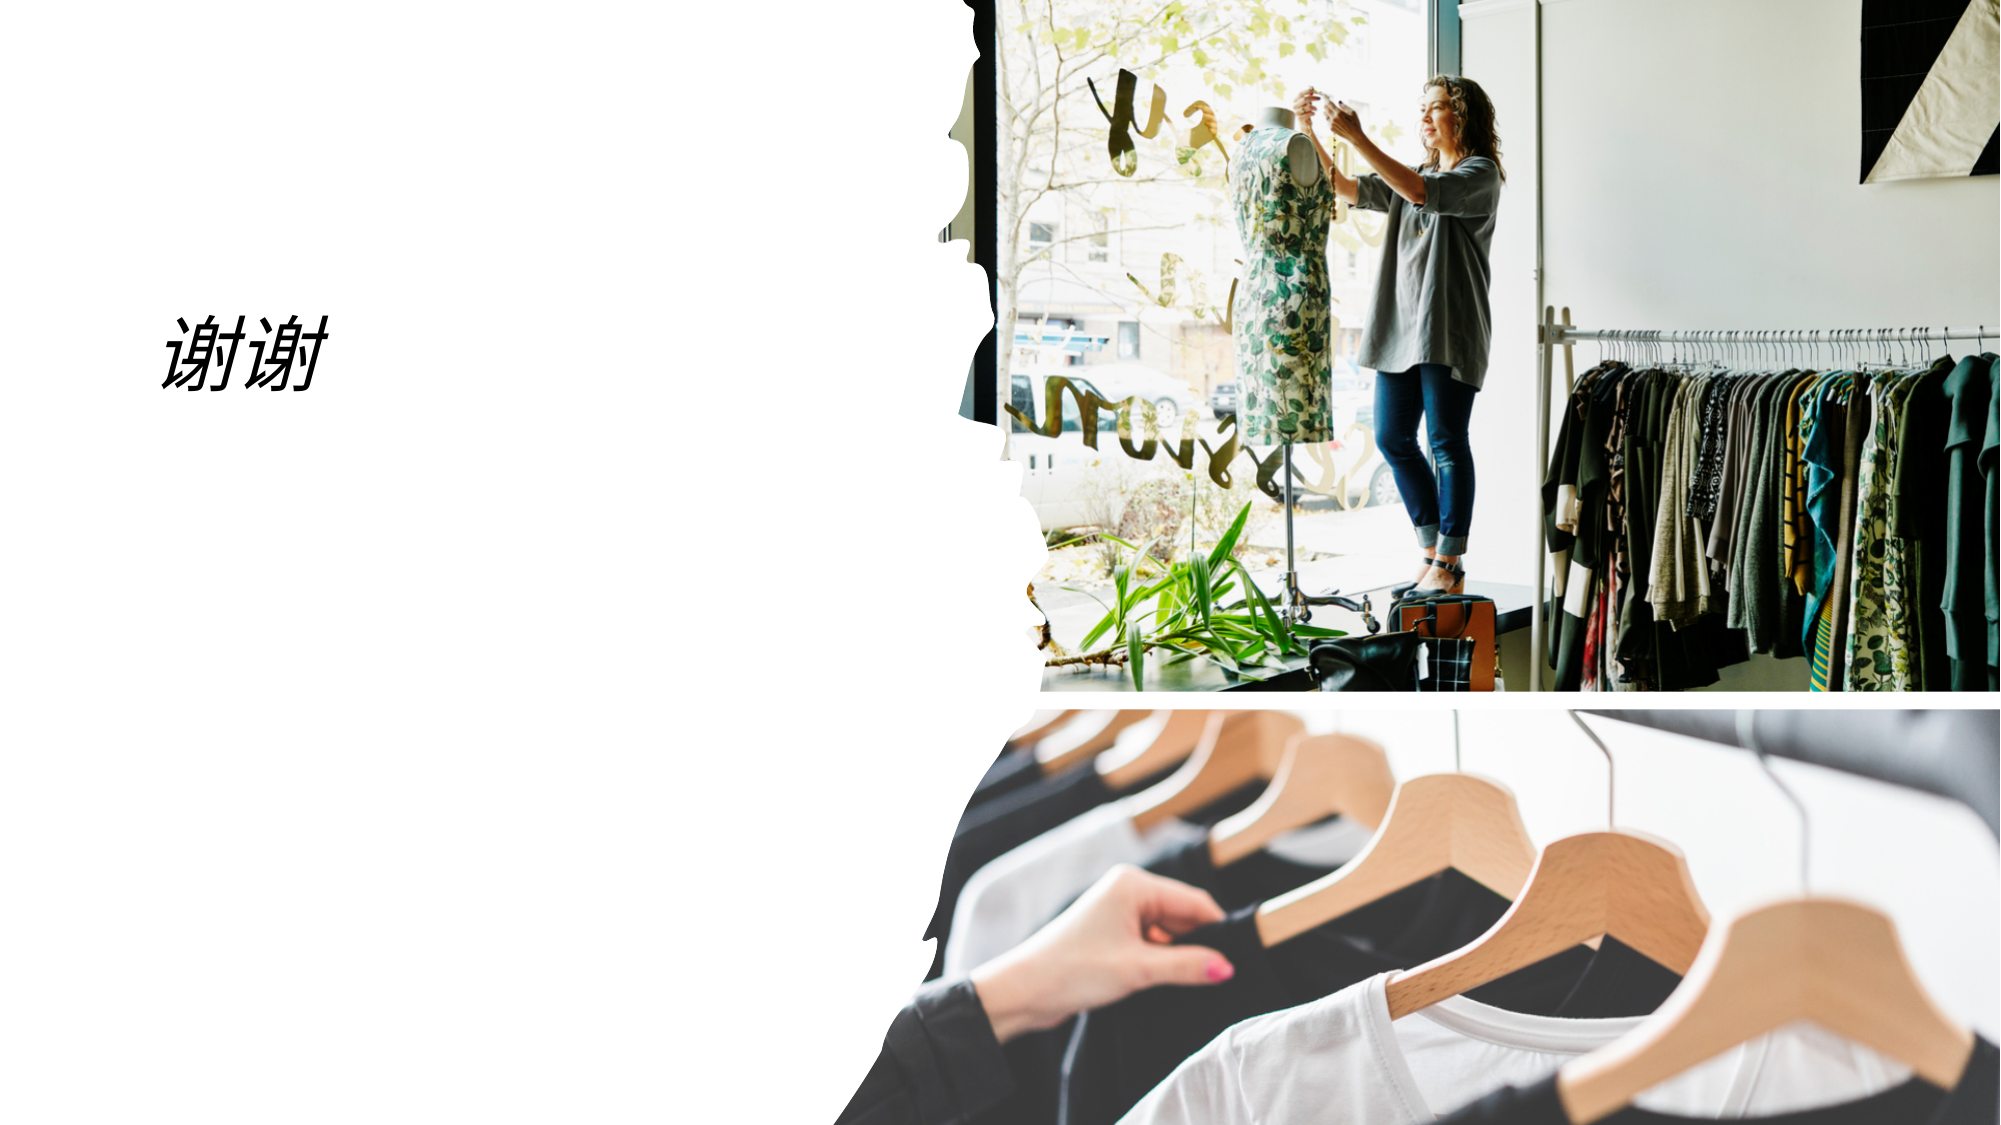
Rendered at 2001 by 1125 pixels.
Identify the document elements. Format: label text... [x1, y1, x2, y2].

picture [832, 709, 2000, 1125]
title 谢谢 [137, 59, 867, 411]
picture [936, 0, 2000, 692]
